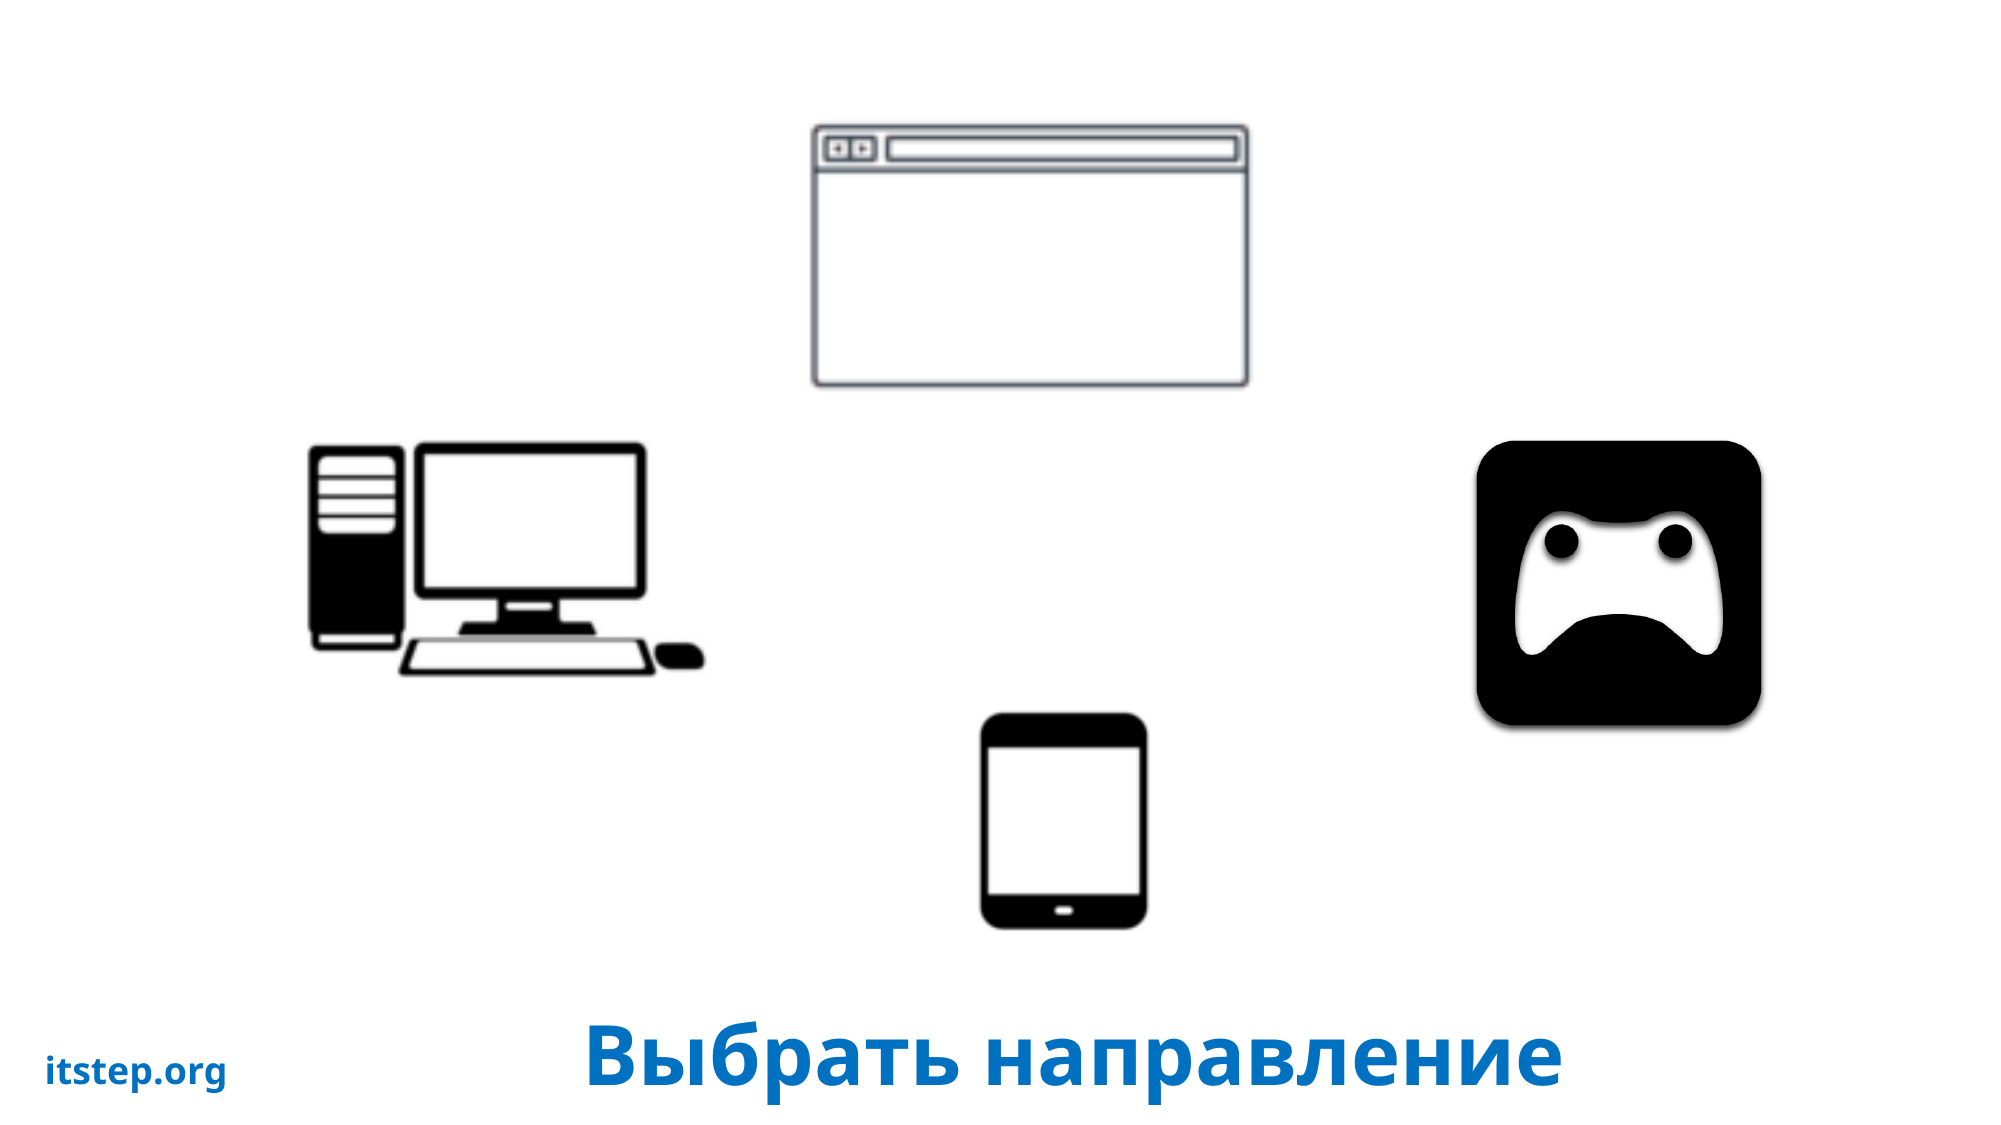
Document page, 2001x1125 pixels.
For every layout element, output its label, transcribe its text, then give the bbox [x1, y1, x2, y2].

picture [237, 0, 1364, 728]
picture [882, 679, 1387, 1011]
text_box Выбрать направление [174, 1002, 1975, 1090]
picture [1458, 422, 1780, 745]
